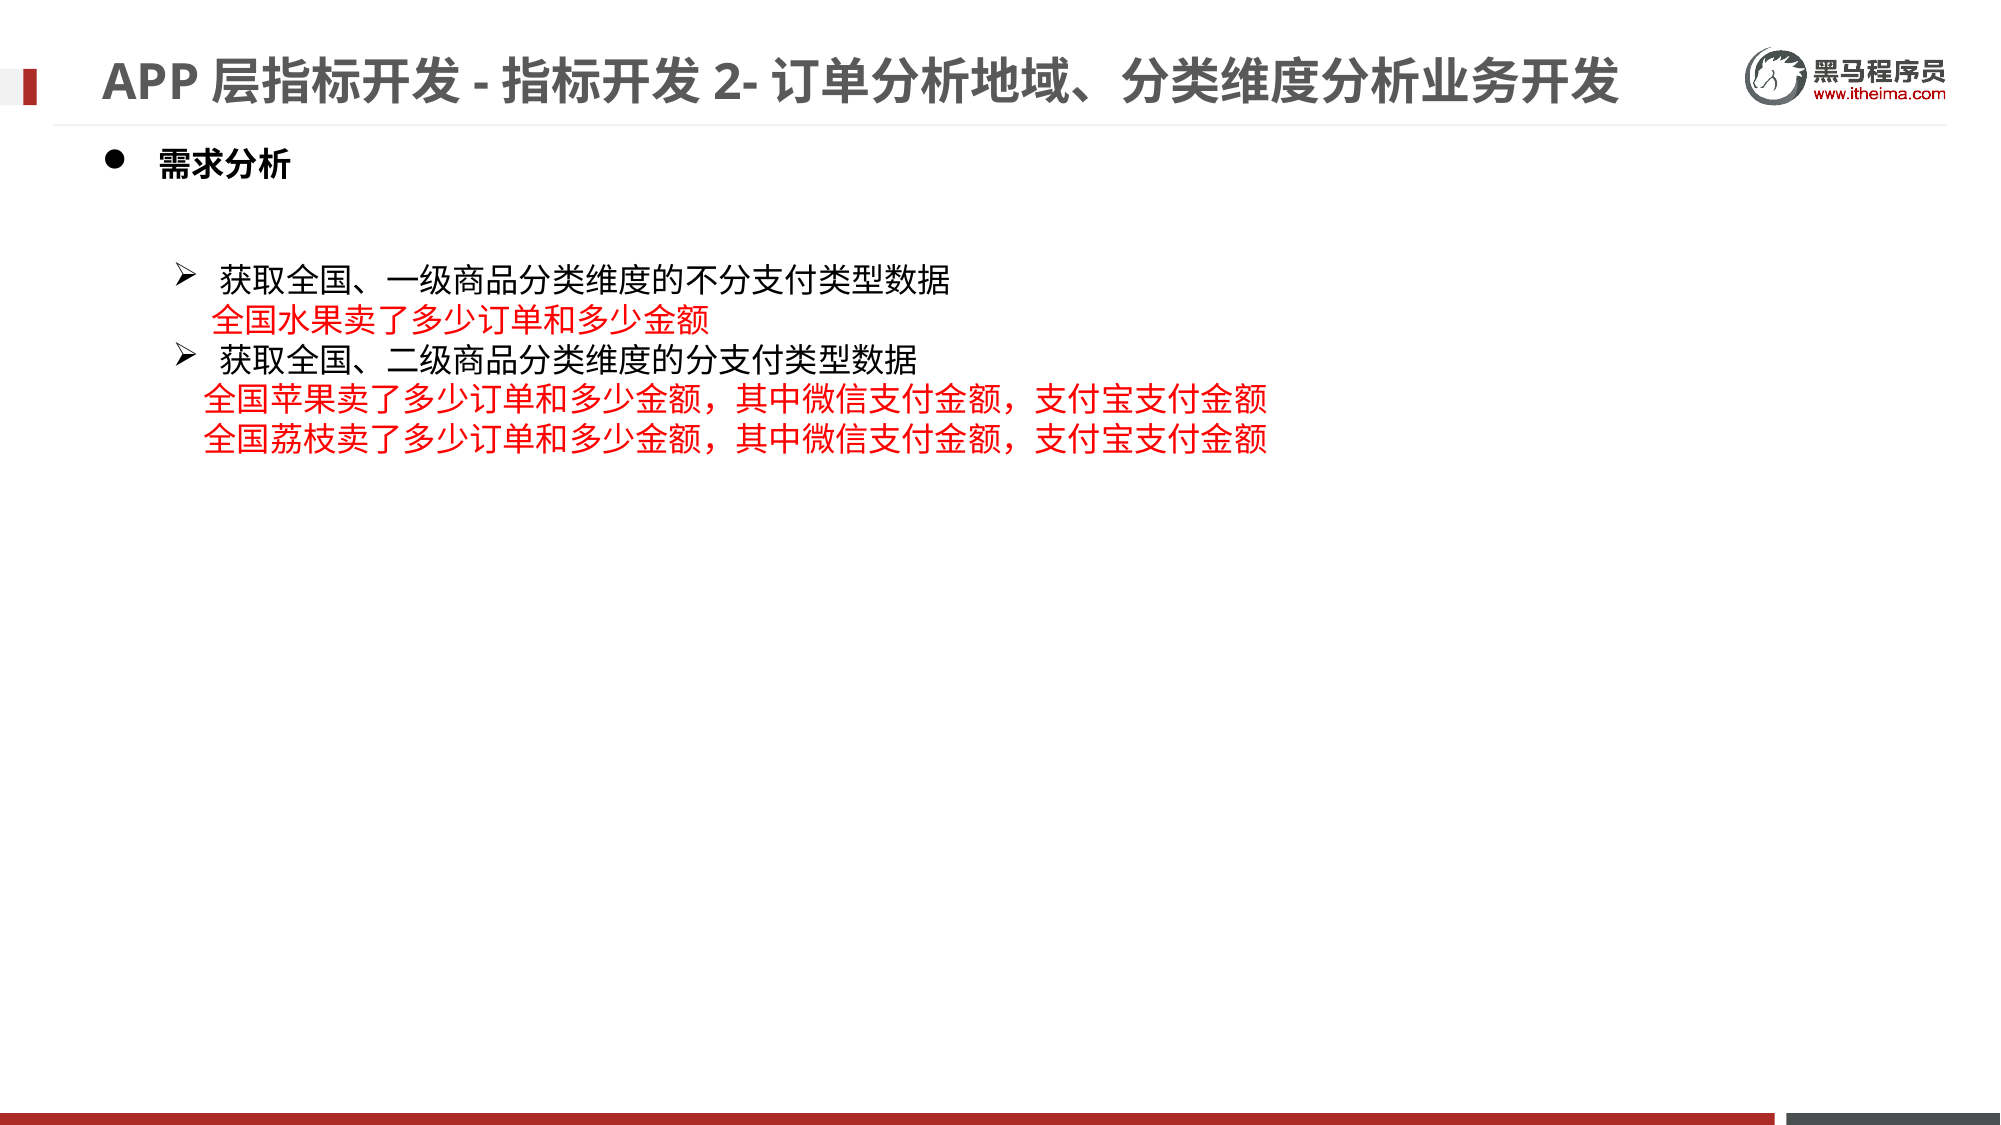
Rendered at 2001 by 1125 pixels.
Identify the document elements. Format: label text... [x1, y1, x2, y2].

text_box 获取全国、一级商品分类维度的不分支付类型数据 全国水果卖了多少订单和多少金额 获取全国、二级商品分类维度的分支付类型数据 全国苹果卖了多少订单和多少金额，其中微信支付金额，支付宝支付金额 全国荔枝卖了多少订单和多少金额，其中微信支付金额，支付宝支付金额 [158, 251, 1479, 506]
text_box 需求分析 [87, 136, 1088, 191]
picture [1744, 46, 1946, 106]
title APP层指标开发-指标开发2-订单分析地域、分类维度分析业务开发 [87, 40, 1708, 119]
